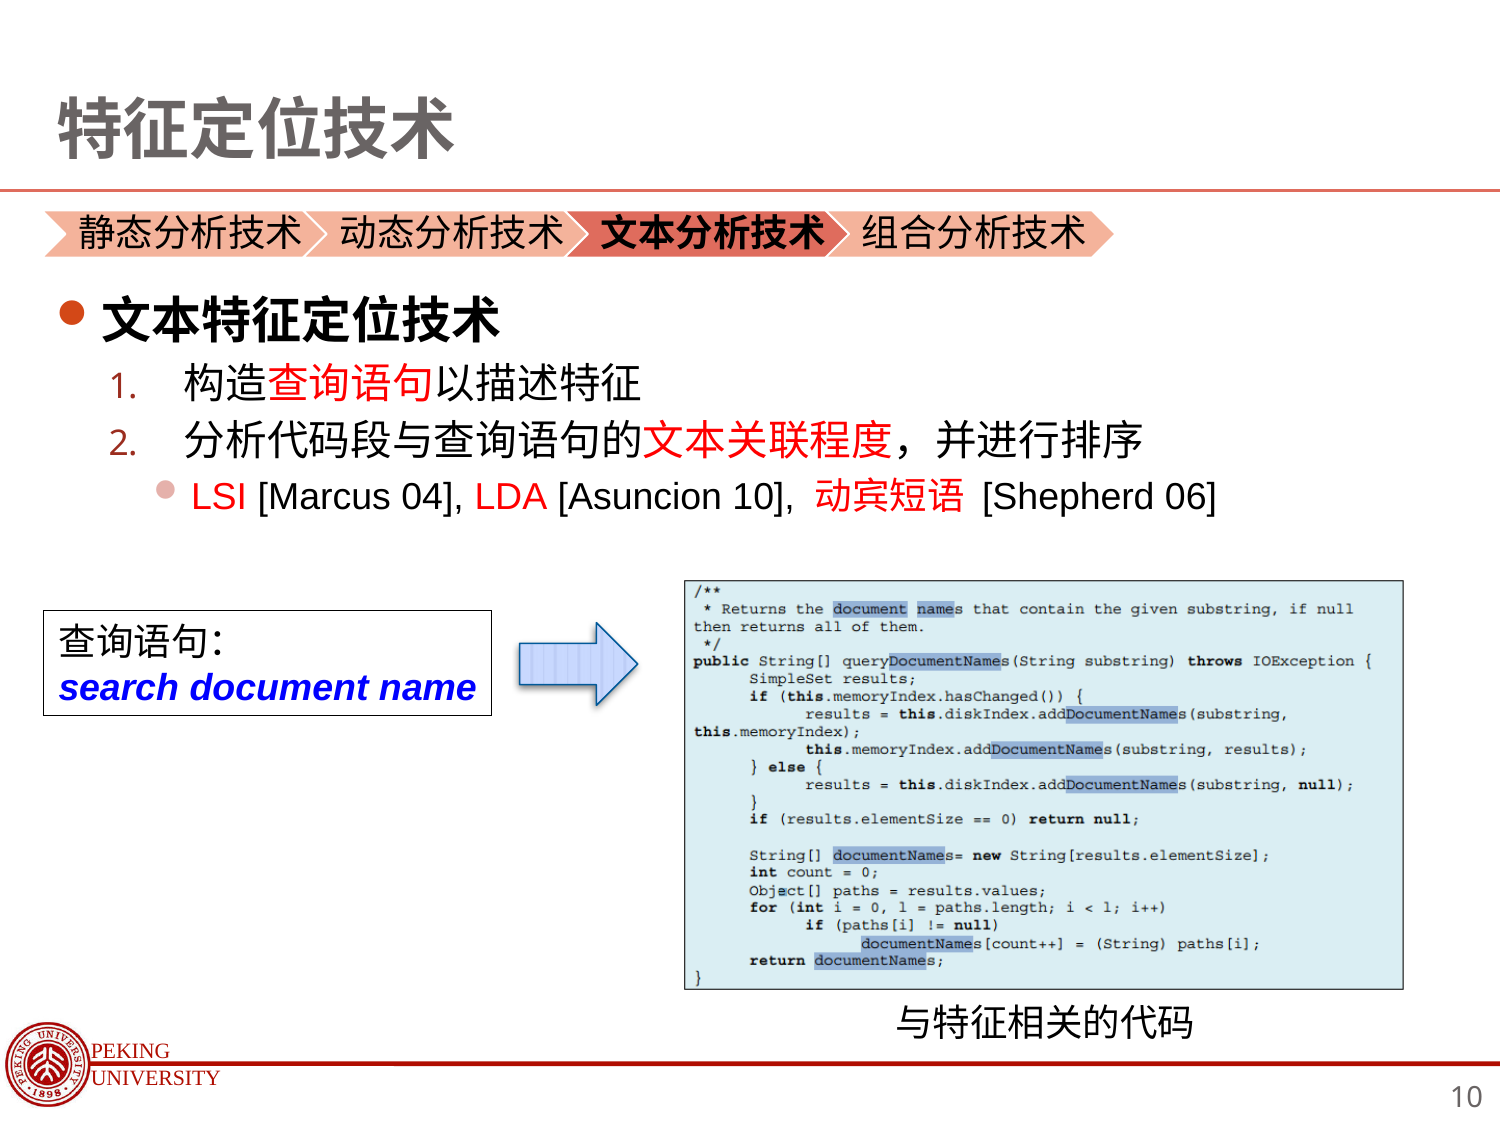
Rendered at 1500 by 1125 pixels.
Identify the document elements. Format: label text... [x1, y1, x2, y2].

list 文本特征定位技术 构造查询语句以描述特征 分析代码段与查询语句的文本关联程度，并进行排序 LSI [Marcus 04], LDA [Asuncion 10], 动宾短语 [Shepherd 06] [41, 281, 1459, 1047]
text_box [40, 210, 1117, 258]
picture [0, 1016, 95, 1111]
picture [678, 574, 1412, 996]
title 特征定位技术 [41, 19, 1459, 183]
text_box 查询语句： search document name [43, 610, 492, 716]
text_box 与特征相关的代码 [880, 1005, 1211, 1051]
text_box [518, 621, 639, 707]
slide_number 10 [1435, 1070, 1500, 1125]
